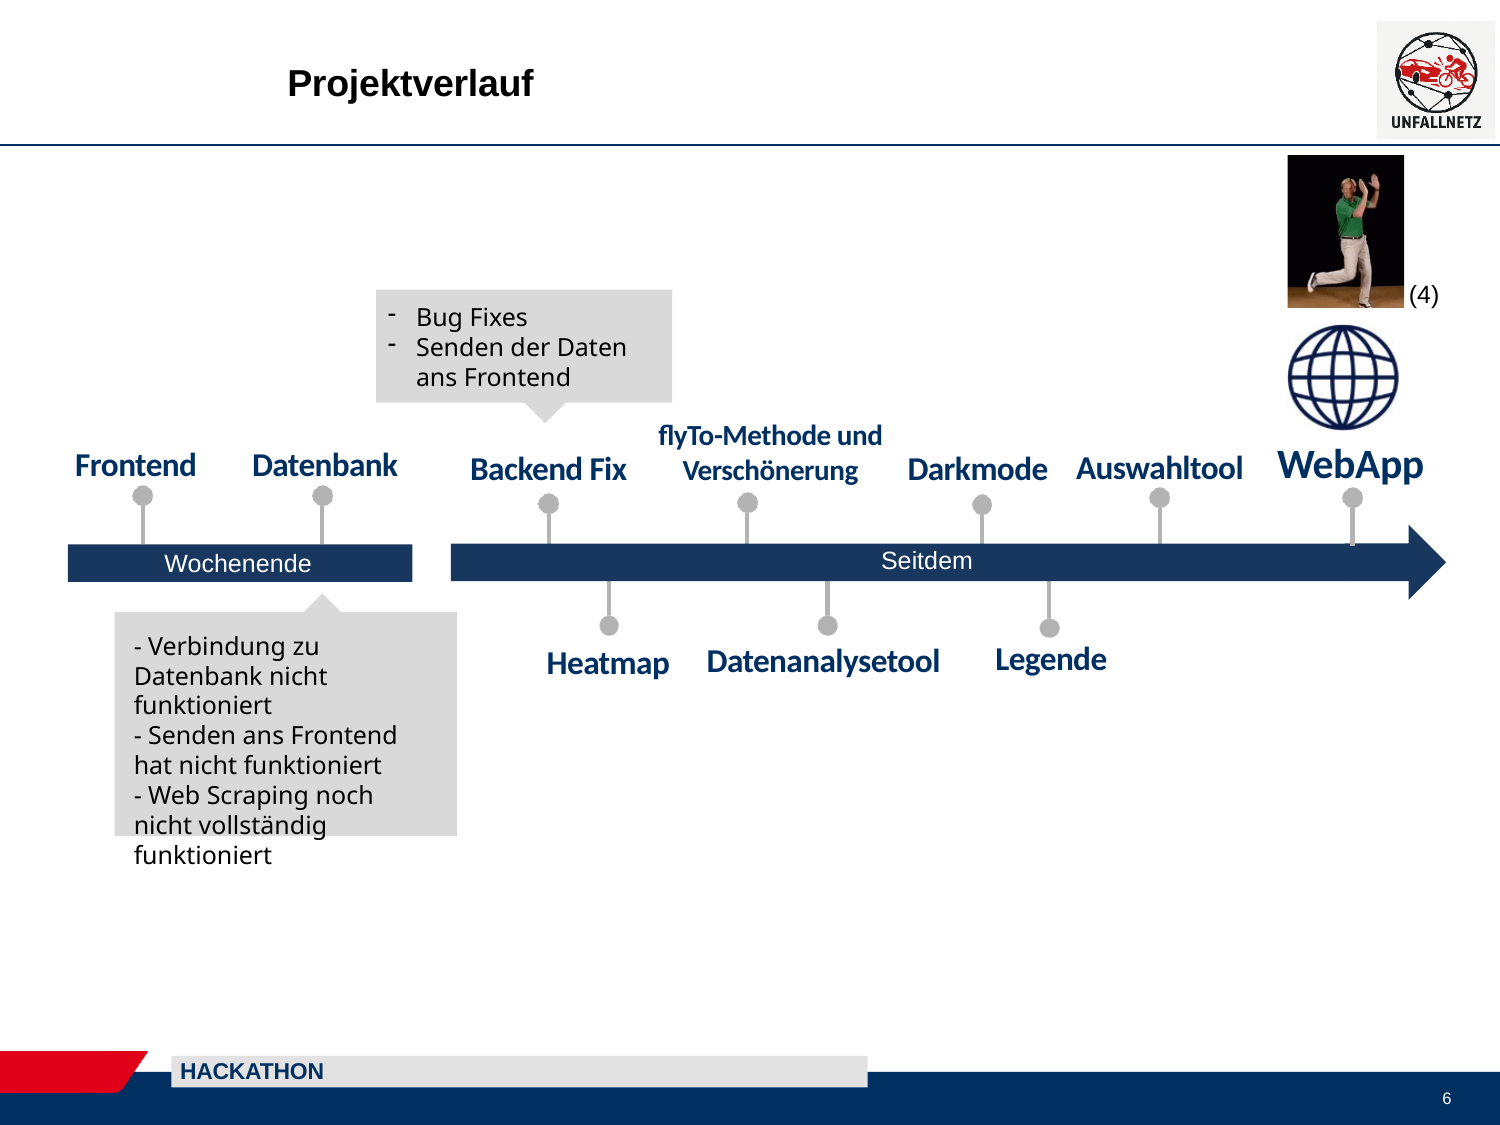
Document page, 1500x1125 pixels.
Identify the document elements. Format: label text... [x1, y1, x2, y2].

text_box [1274, 155, 1428, 549]
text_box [679, 414, 889, 523]
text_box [1073, 443, 1252, 523]
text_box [993, 609, 1116, 679]
slide_number 6 [1436, 1087, 1470, 1125]
picture [1377, 21, 1495, 139]
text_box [72, 441, 112, 538]
picture [0, 1051, 148, 1093]
text_box Projektverlauf [50, 56, 1372, 104]
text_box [450, 524, 1447, 601]
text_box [114, 441, 458, 837]
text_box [544, 609, 674, 682]
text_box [704, 609, 946, 681]
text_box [67, 540, 109, 587]
footer HACKATHON [178, 1056, 330, 1125]
text_box (4) [1432, 271, 1459, 316]
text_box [905, 444, 1051, 523]
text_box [372, 289, 676, 523]
